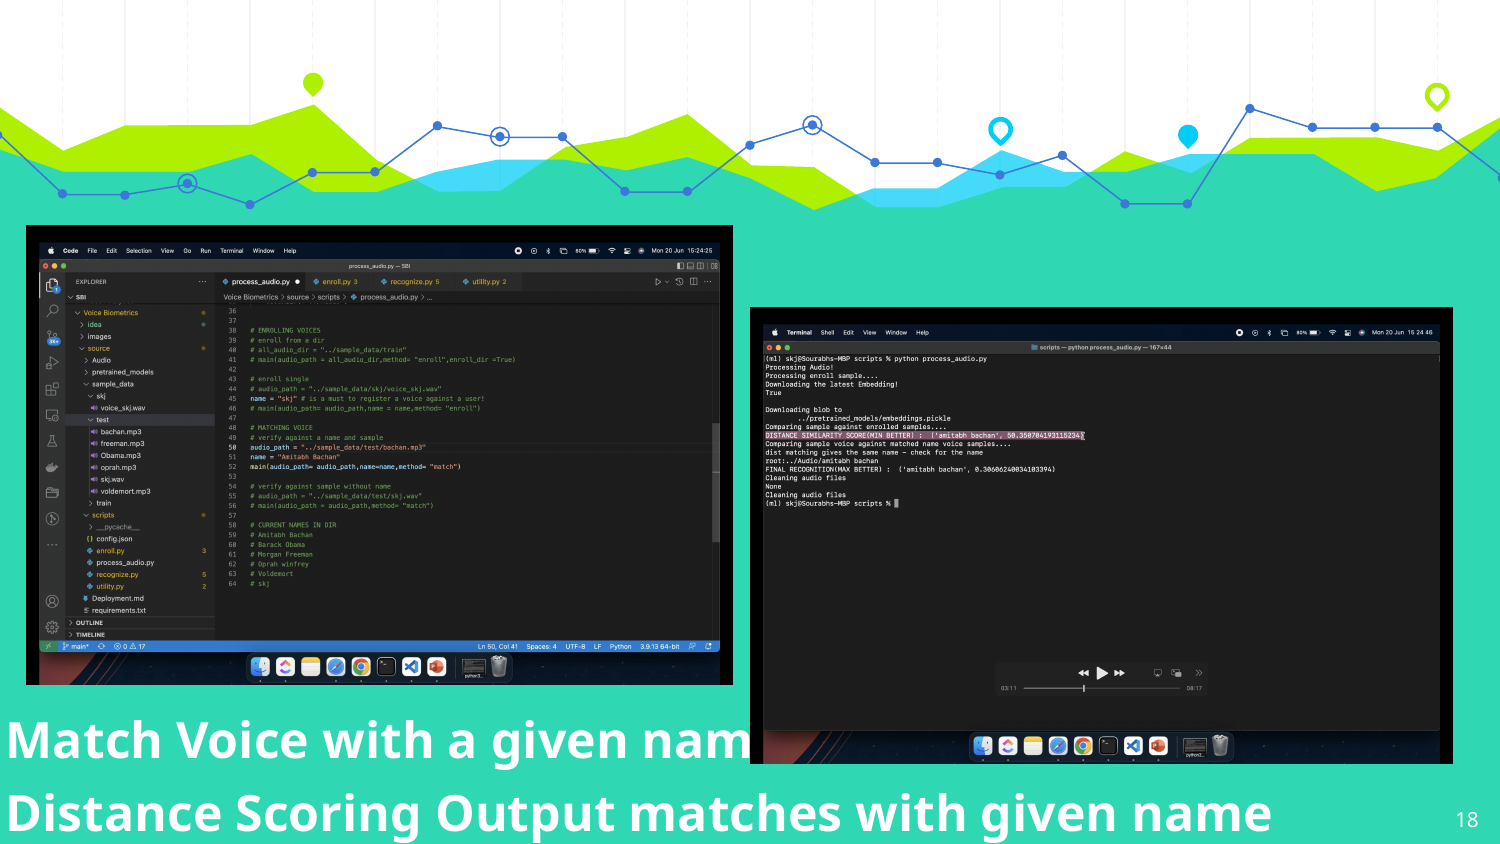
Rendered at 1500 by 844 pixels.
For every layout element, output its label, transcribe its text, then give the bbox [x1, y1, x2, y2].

picture [26, 225, 734, 685]
list Match Voice with a given name Distance Scoring Output matches with given name [0, 709, 1463, 844]
slide_number 18 [1403, 791, 1494, 844]
picture [749, 307, 1454, 765]
